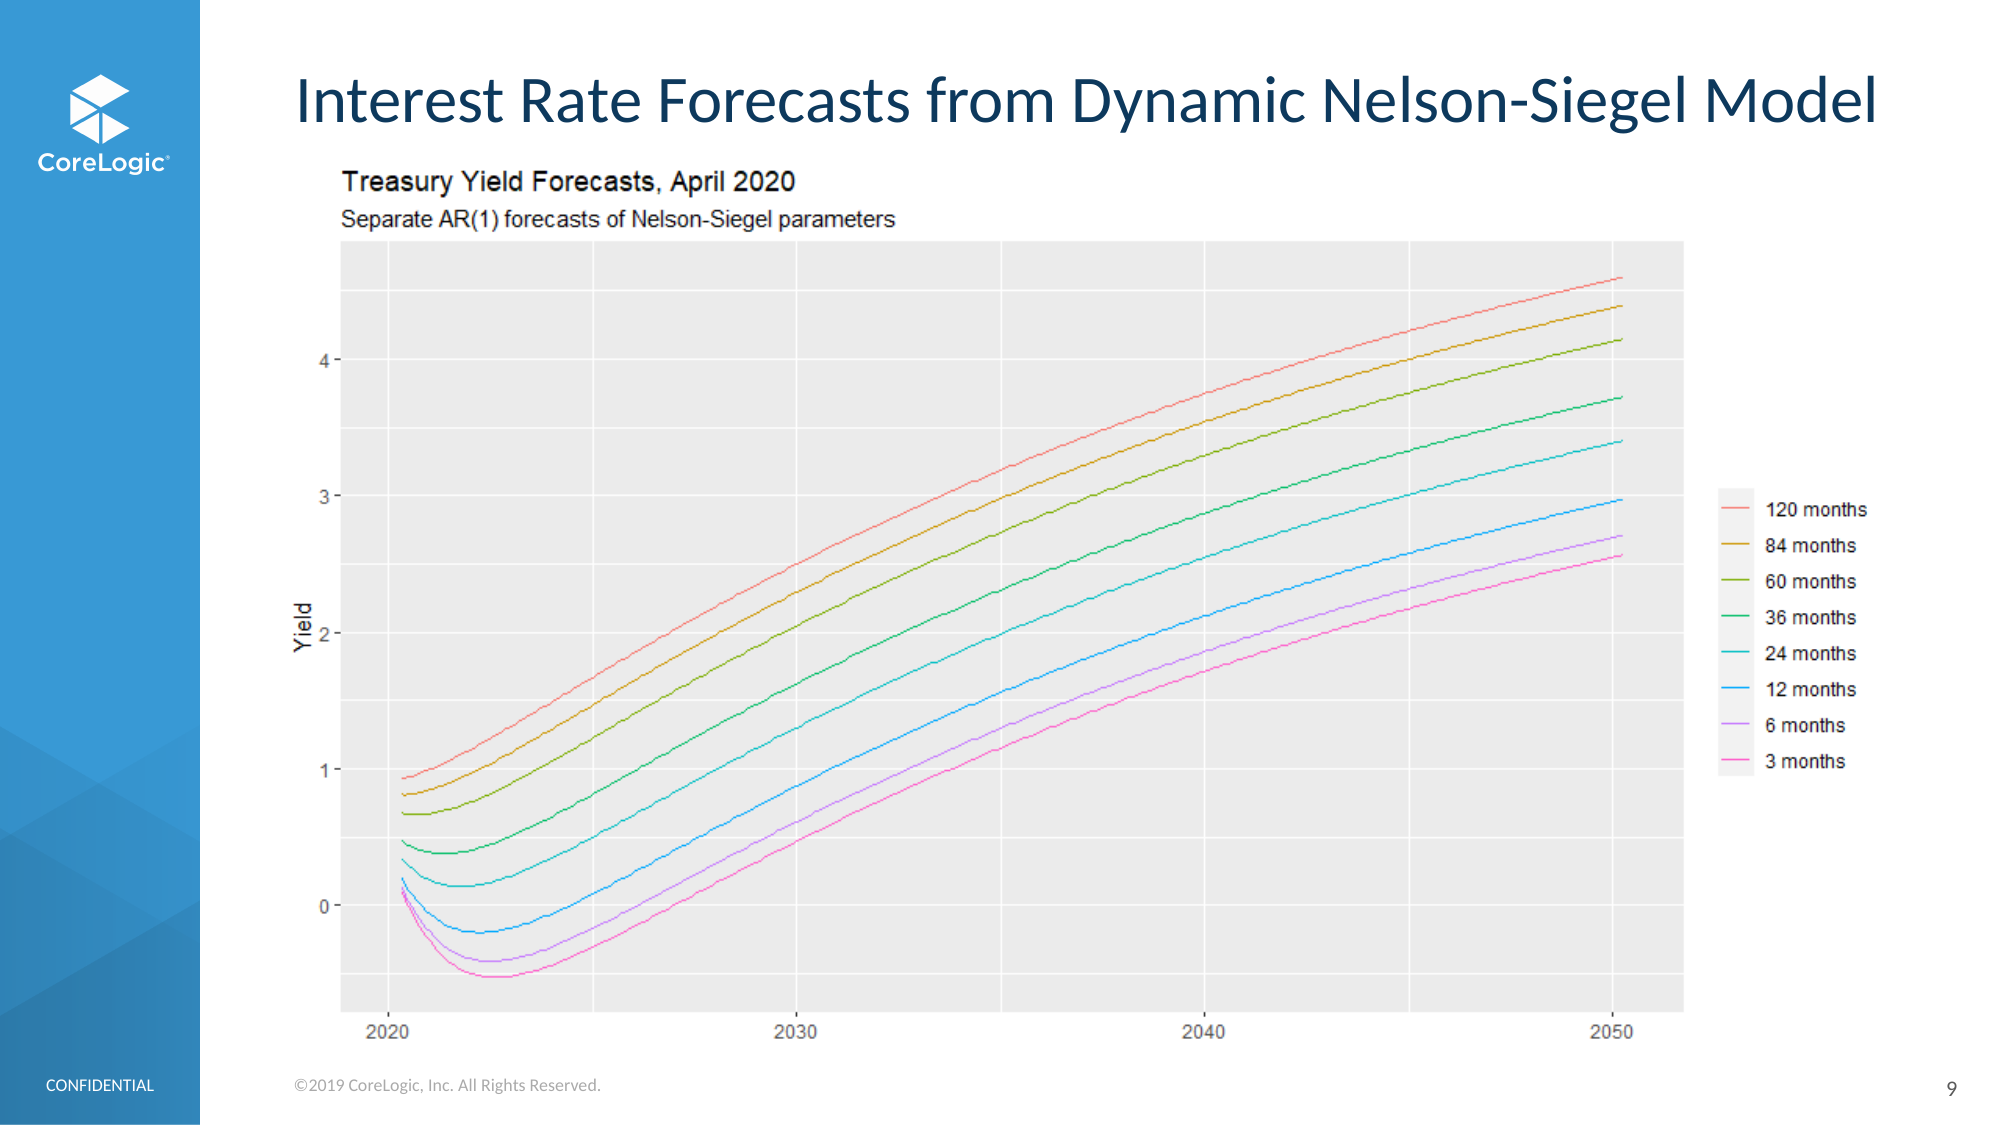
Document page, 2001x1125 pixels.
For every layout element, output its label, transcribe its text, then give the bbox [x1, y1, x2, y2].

title Interest Rate Forecasts from Dynamic Nelson-Siegel Model [280, 56, 1922, 145]
picture [280, 157, 1892, 1053]
slide_number 9 [1863, 1066, 1973, 1109]
picture [0, 0, 200, 1125]
